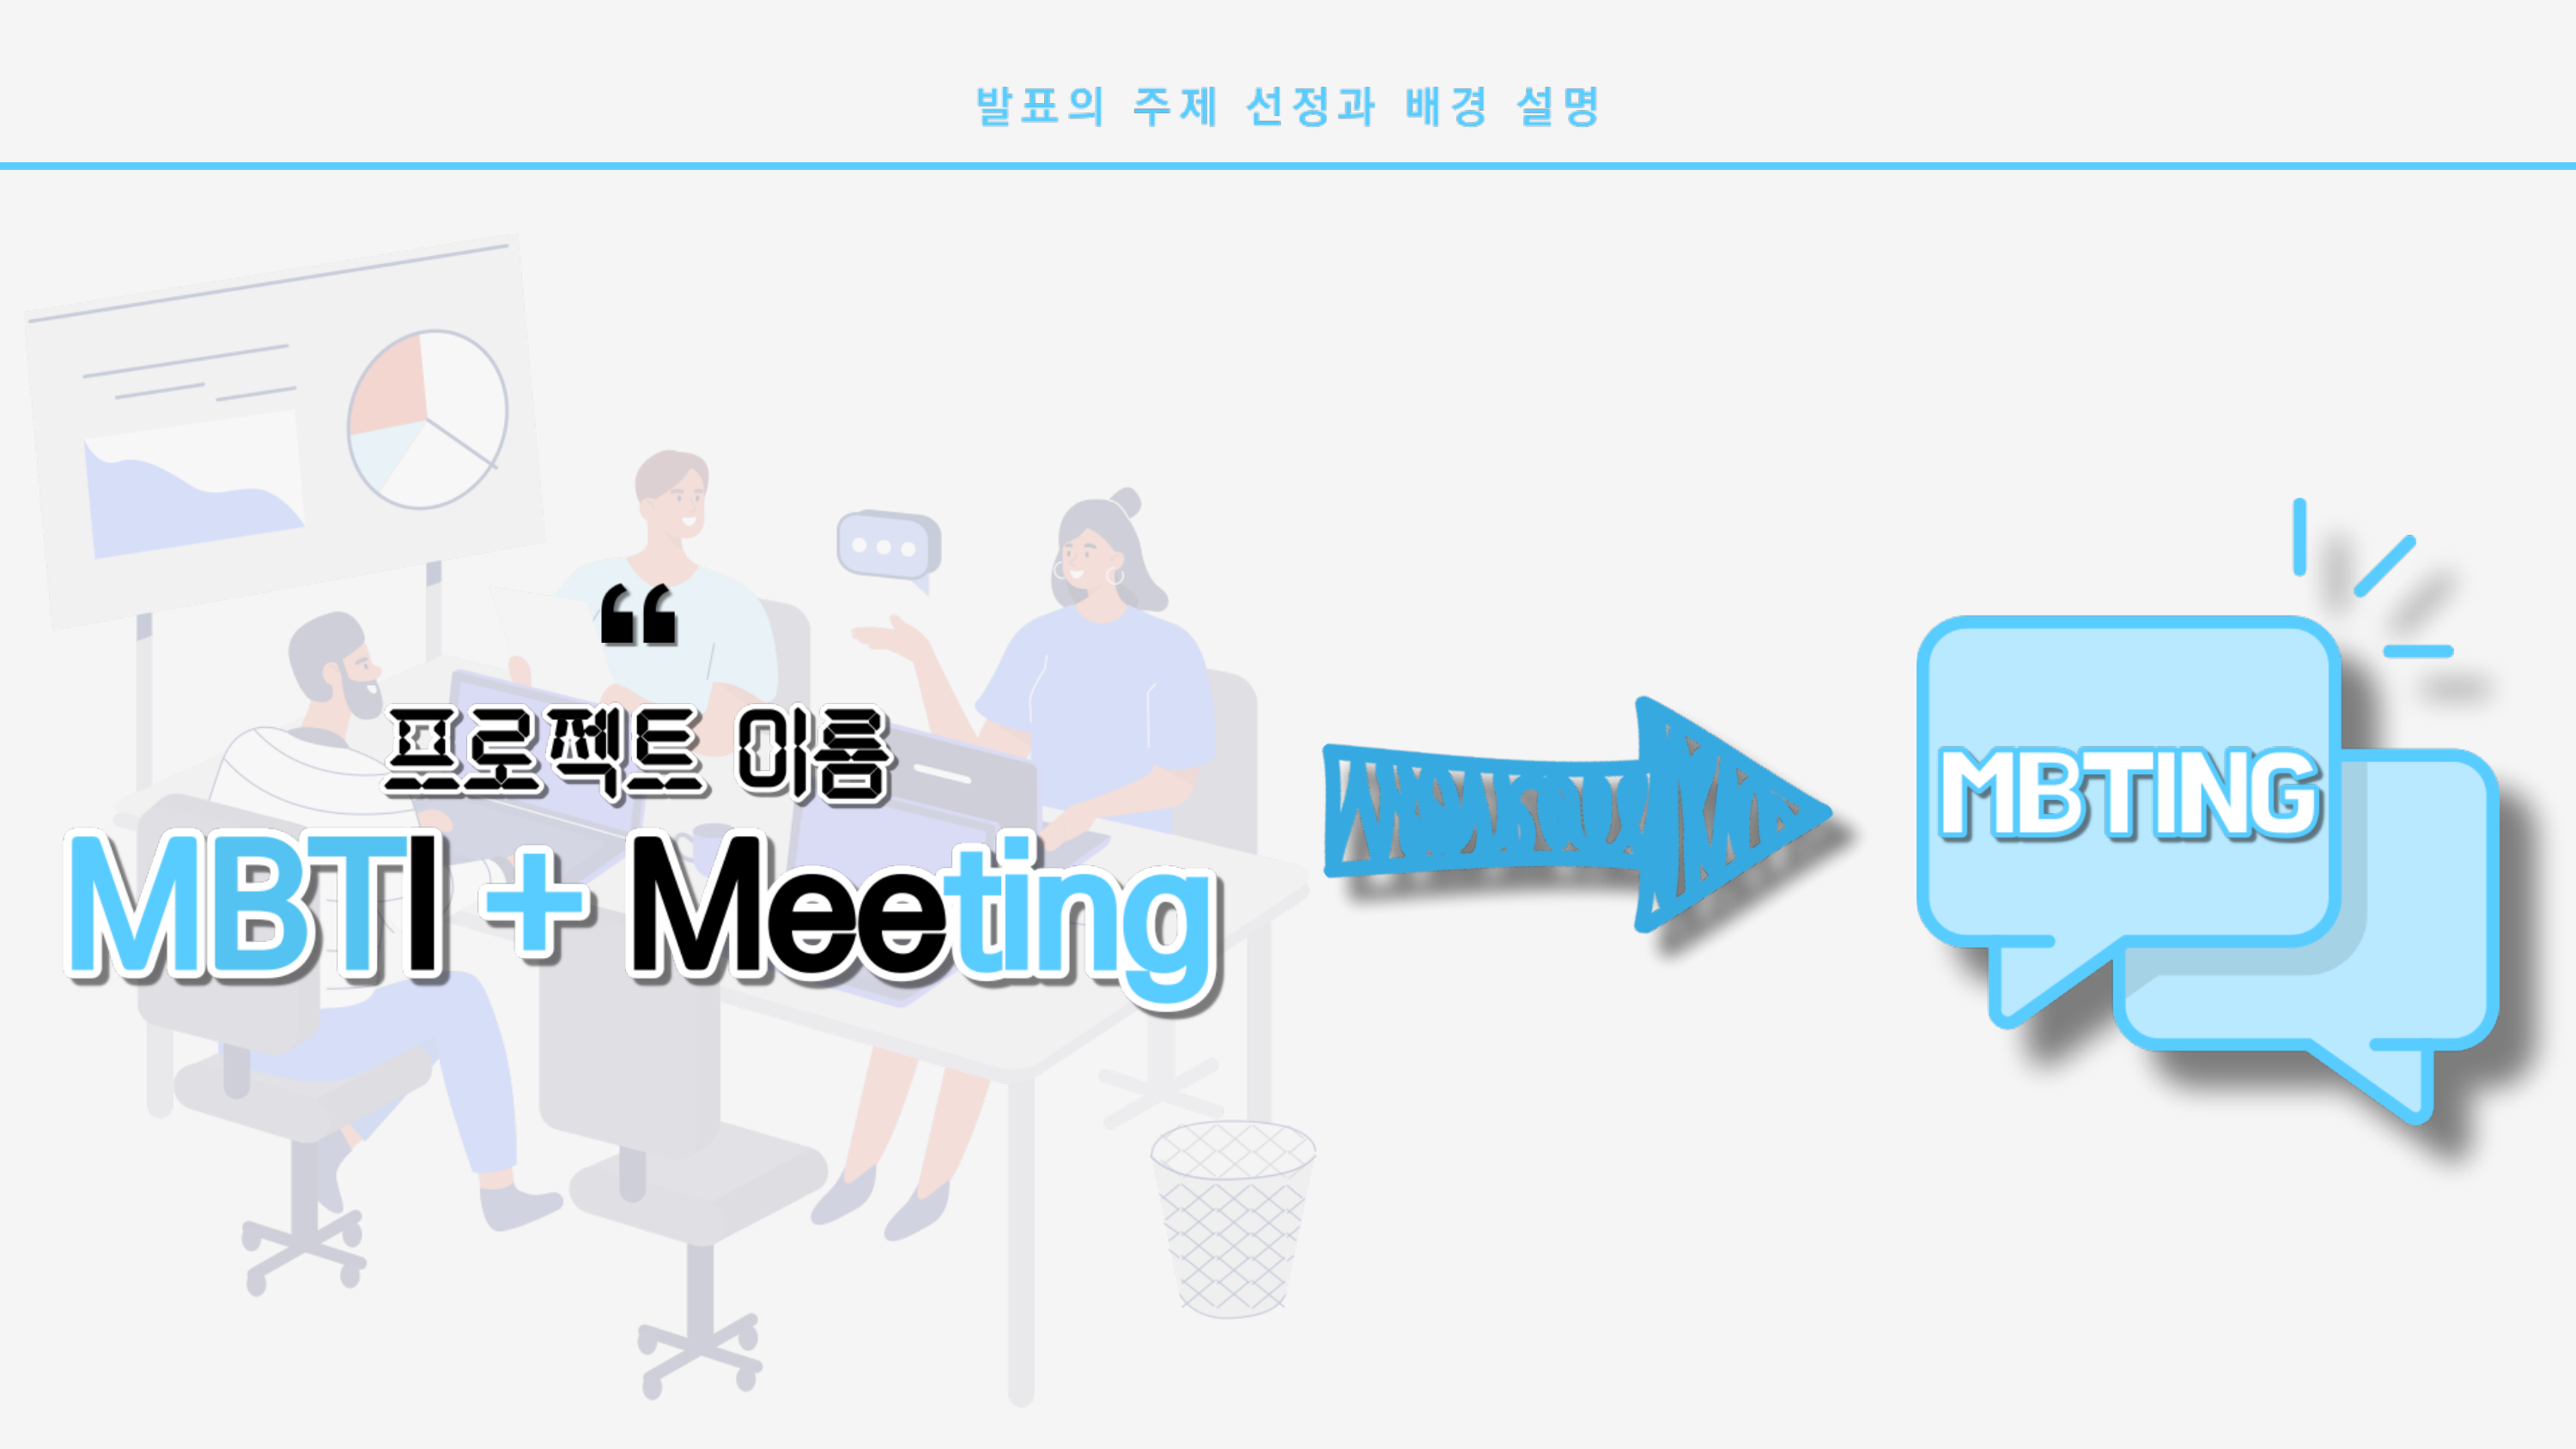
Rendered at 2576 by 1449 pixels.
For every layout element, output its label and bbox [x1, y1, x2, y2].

text_box [24, 233, 1316, 582]
picture [884, 71, 1619, 159]
text_box [0, 162, 2576, 170]
text_box [24, 1045, 1316, 1411]
text_box [1364, 583, 1733, 1023]
picture [0, 222, 2576, 1449]
text_box [0, 582, 1560, 1035]
text_box [1917, 497, 2500, 1125]
